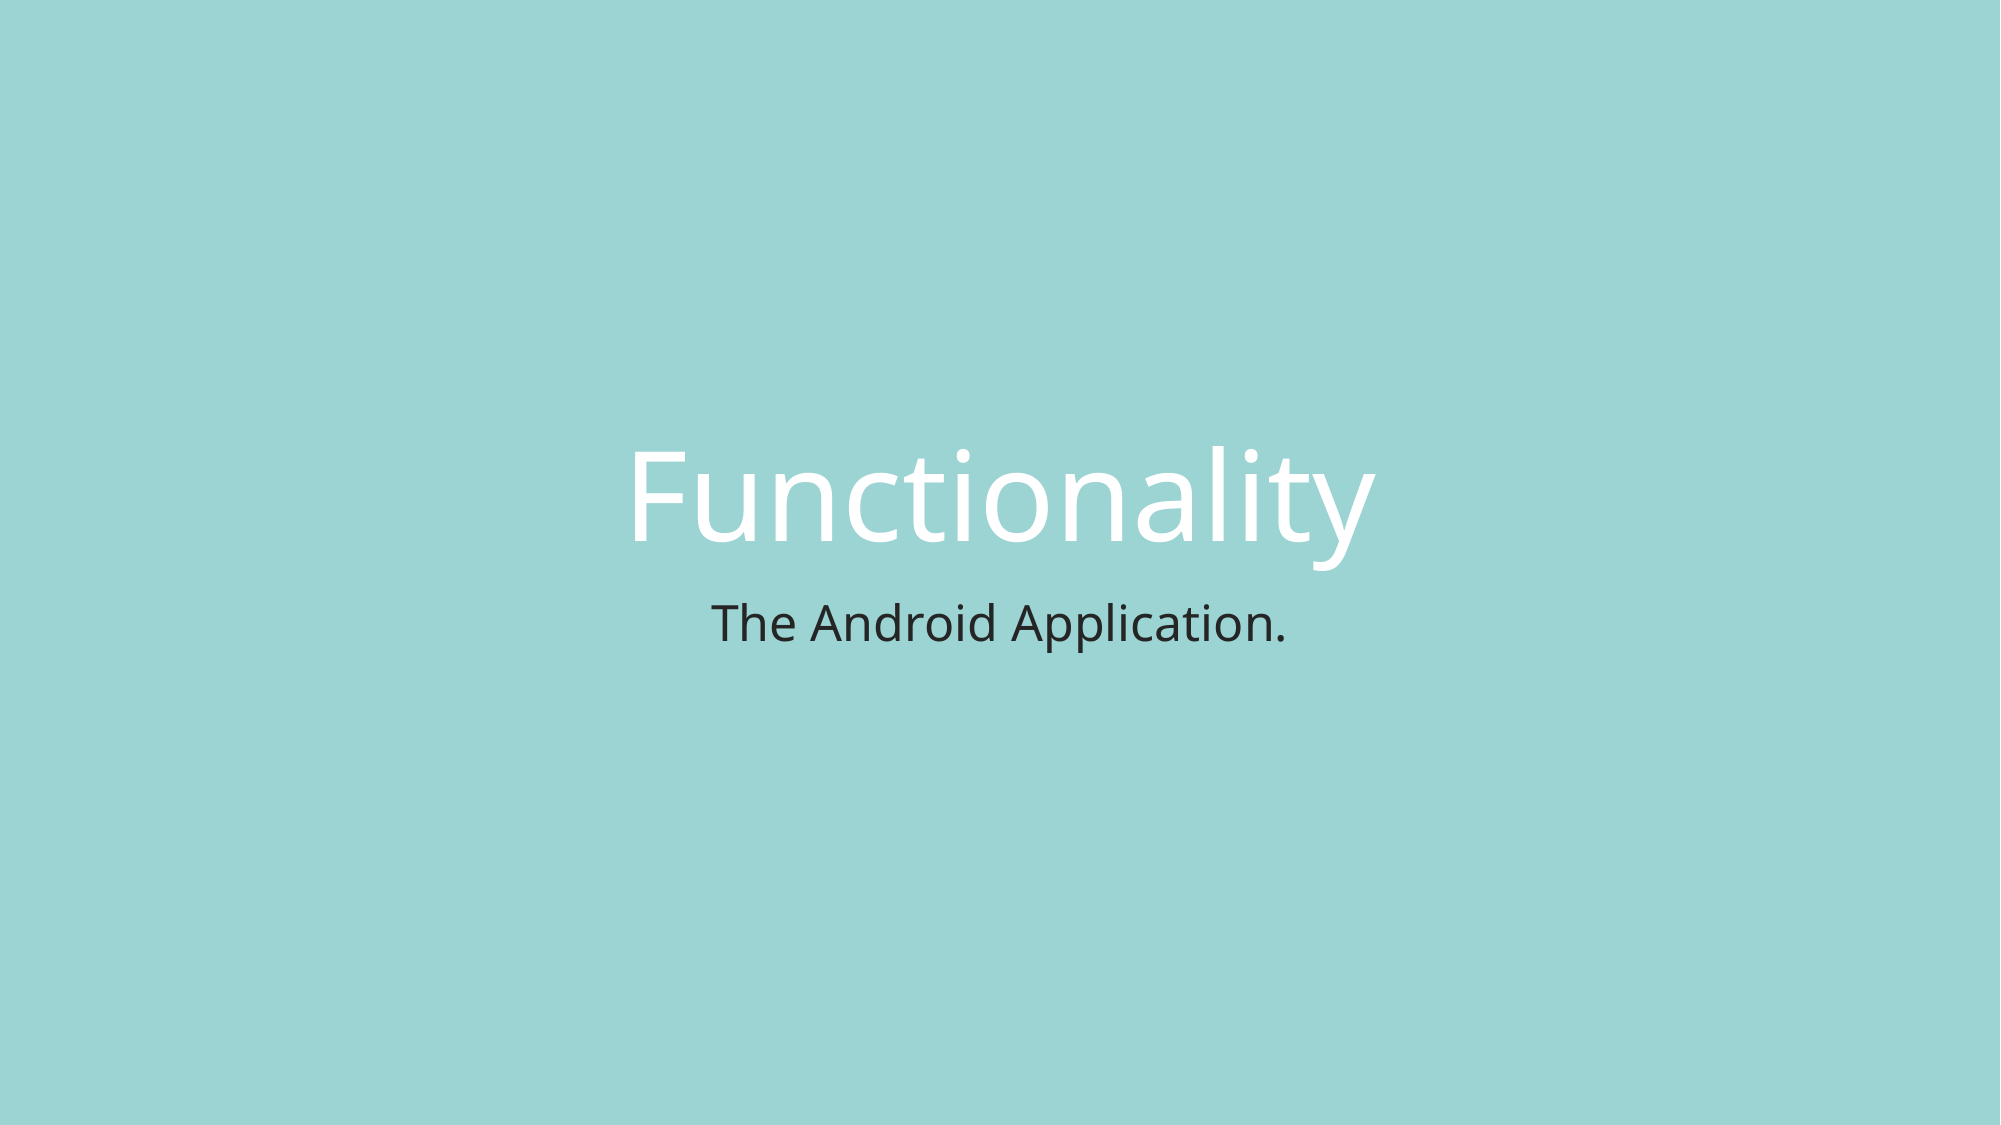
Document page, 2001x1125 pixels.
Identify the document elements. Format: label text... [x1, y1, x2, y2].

title Functionality [249, 184, 1750, 576]
subtitle The Android Application. [249, 590, 1750, 863]
